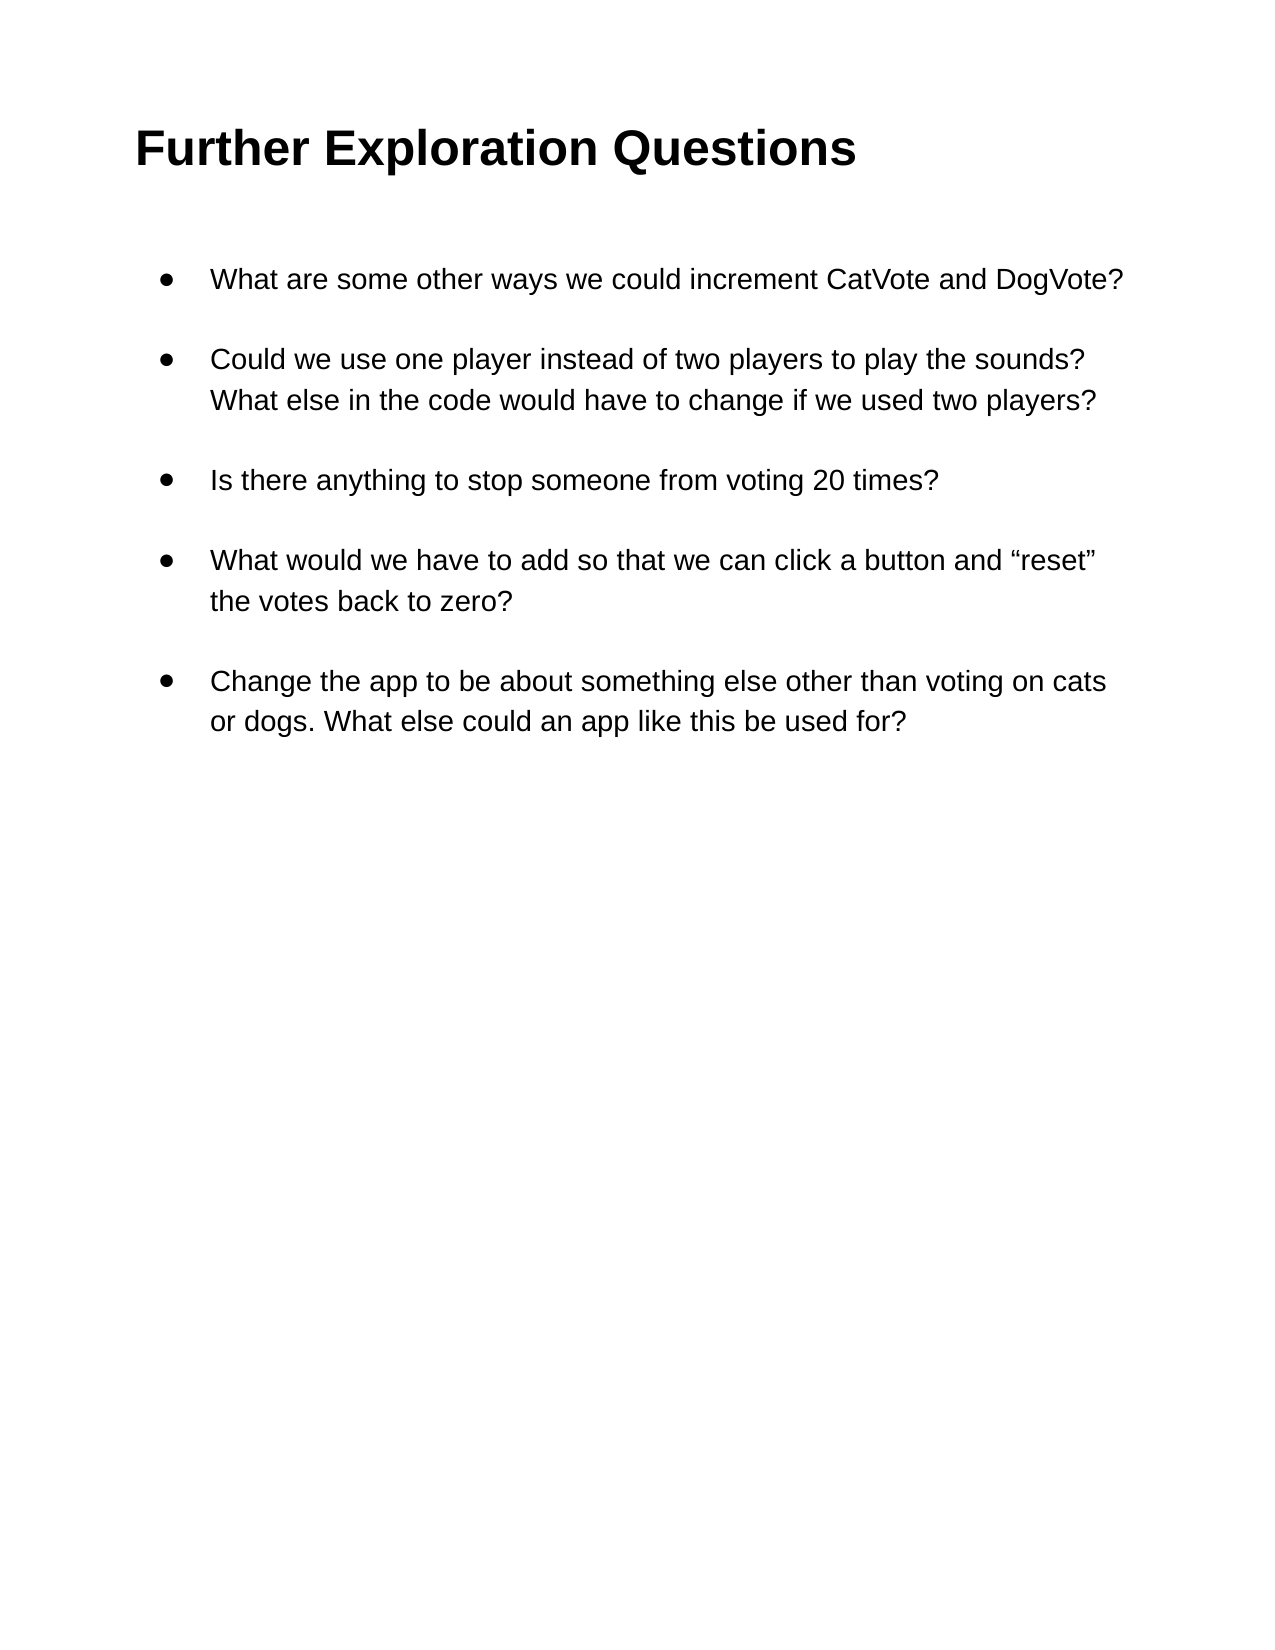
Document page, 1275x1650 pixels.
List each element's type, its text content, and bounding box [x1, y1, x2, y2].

text_box Further Exploration Questions What are some other ways we could increment CatVote and DogVote? Could we use one player instead of two players to play the sounds? What else in the code would have to change if we used two players? Is there anything to stop someone from voting 20 times? What would we have to add so that we can click a button and “reset” the votes back to zero? Change the app to be about something else other than voting on cats or dogs. What else could an app like this be used for? [119, 91, 1154, 1526]
